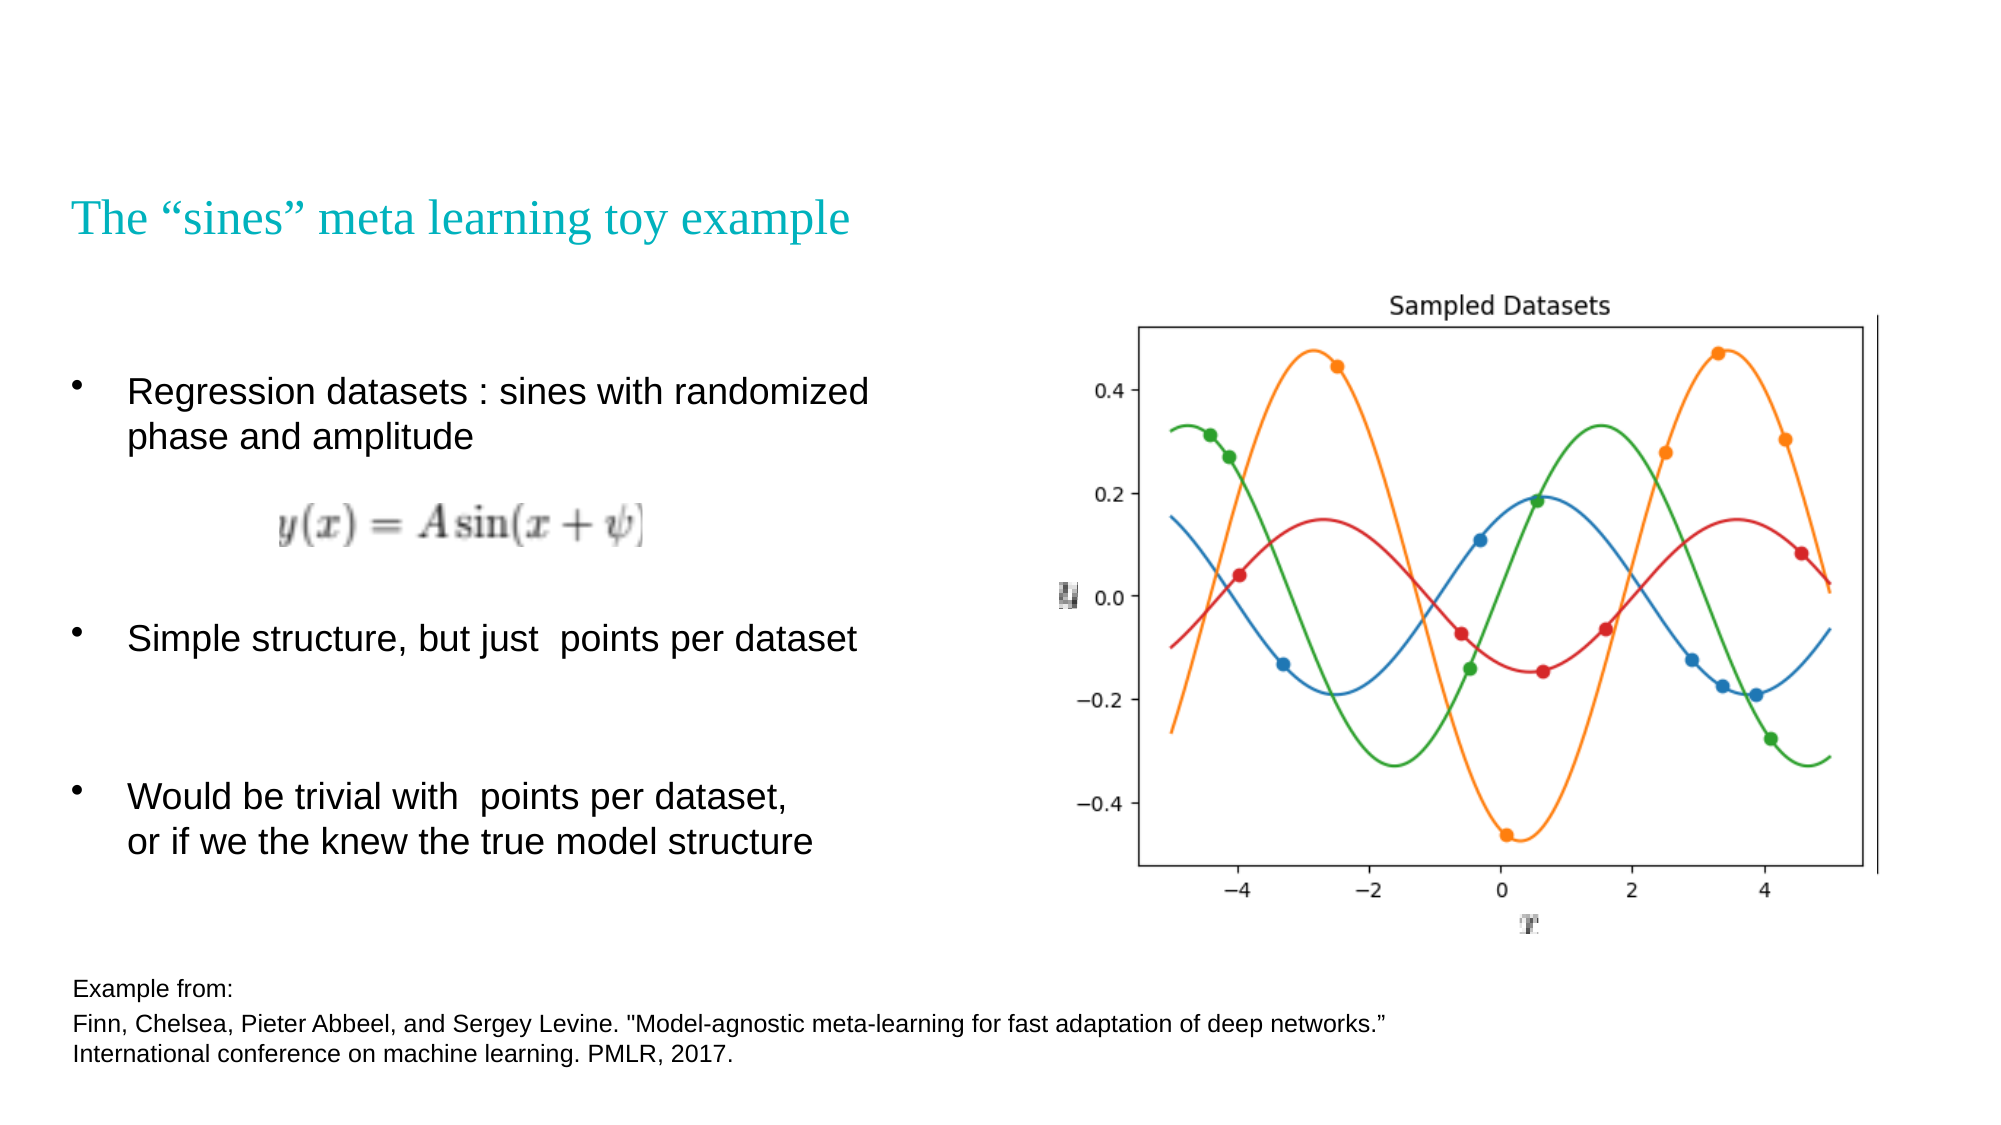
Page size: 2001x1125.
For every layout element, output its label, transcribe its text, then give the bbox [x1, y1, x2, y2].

picture [1046, 266, 1892, 934]
title The “sines” meta learning toy example [70, 184, 1930, 303]
text_box Example from: Finn, Chelsea, Pieter Abbeel, and Sergey Levine. "Model-agnostic meta-learning for fast adaptation of deep networks.” International conference on machine learning. PMLR, 2017. [72, 972, 1389, 1068]
picture [279, 503, 643, 547]
